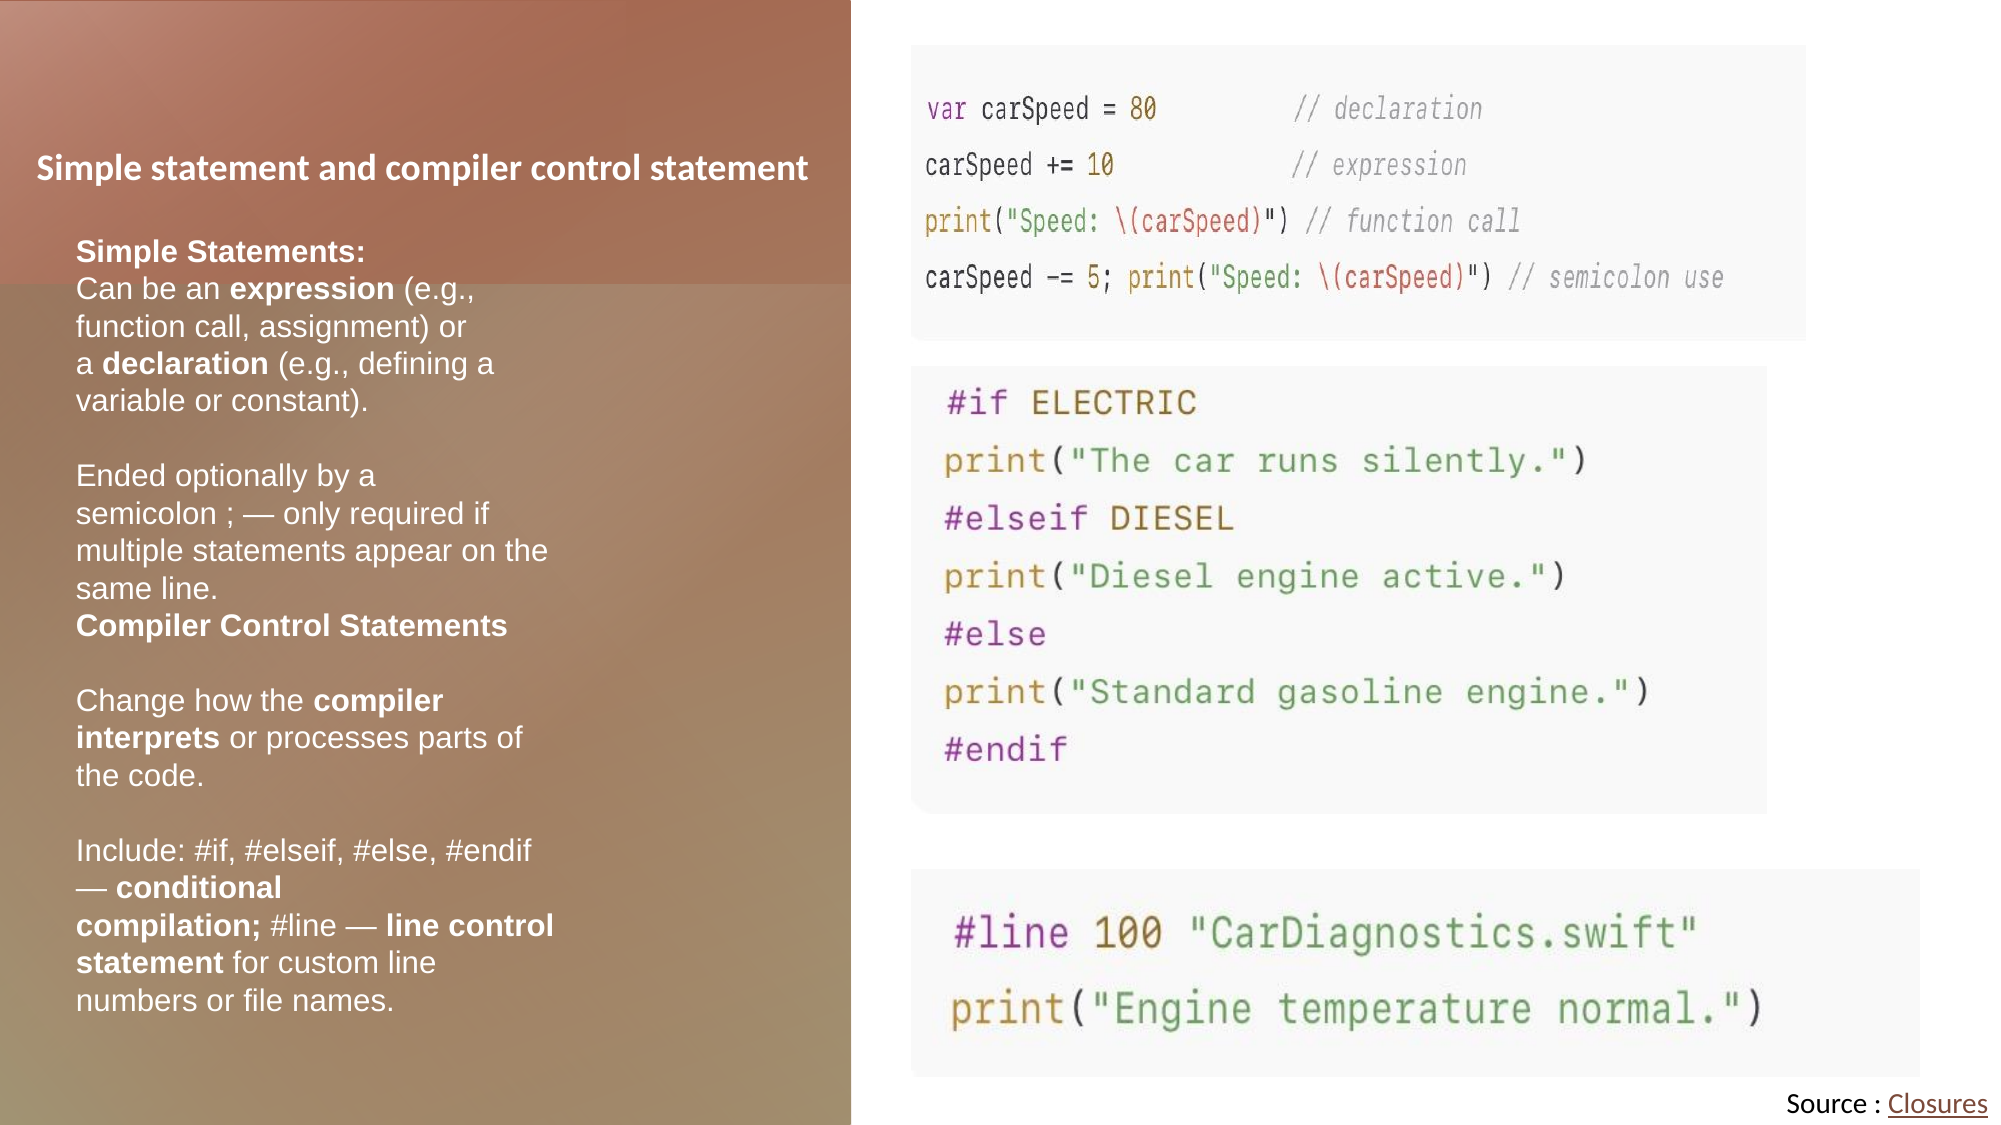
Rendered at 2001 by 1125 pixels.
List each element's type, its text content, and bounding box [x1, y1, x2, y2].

text_box Source : Closures [1771, 1076, 2000, 1125]
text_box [0, 0, 853, 1125]
picture [911, 45, 1806, 350]
picture [911, 365, 1767, 814]
picture [911, 869, 1921, 1077]
